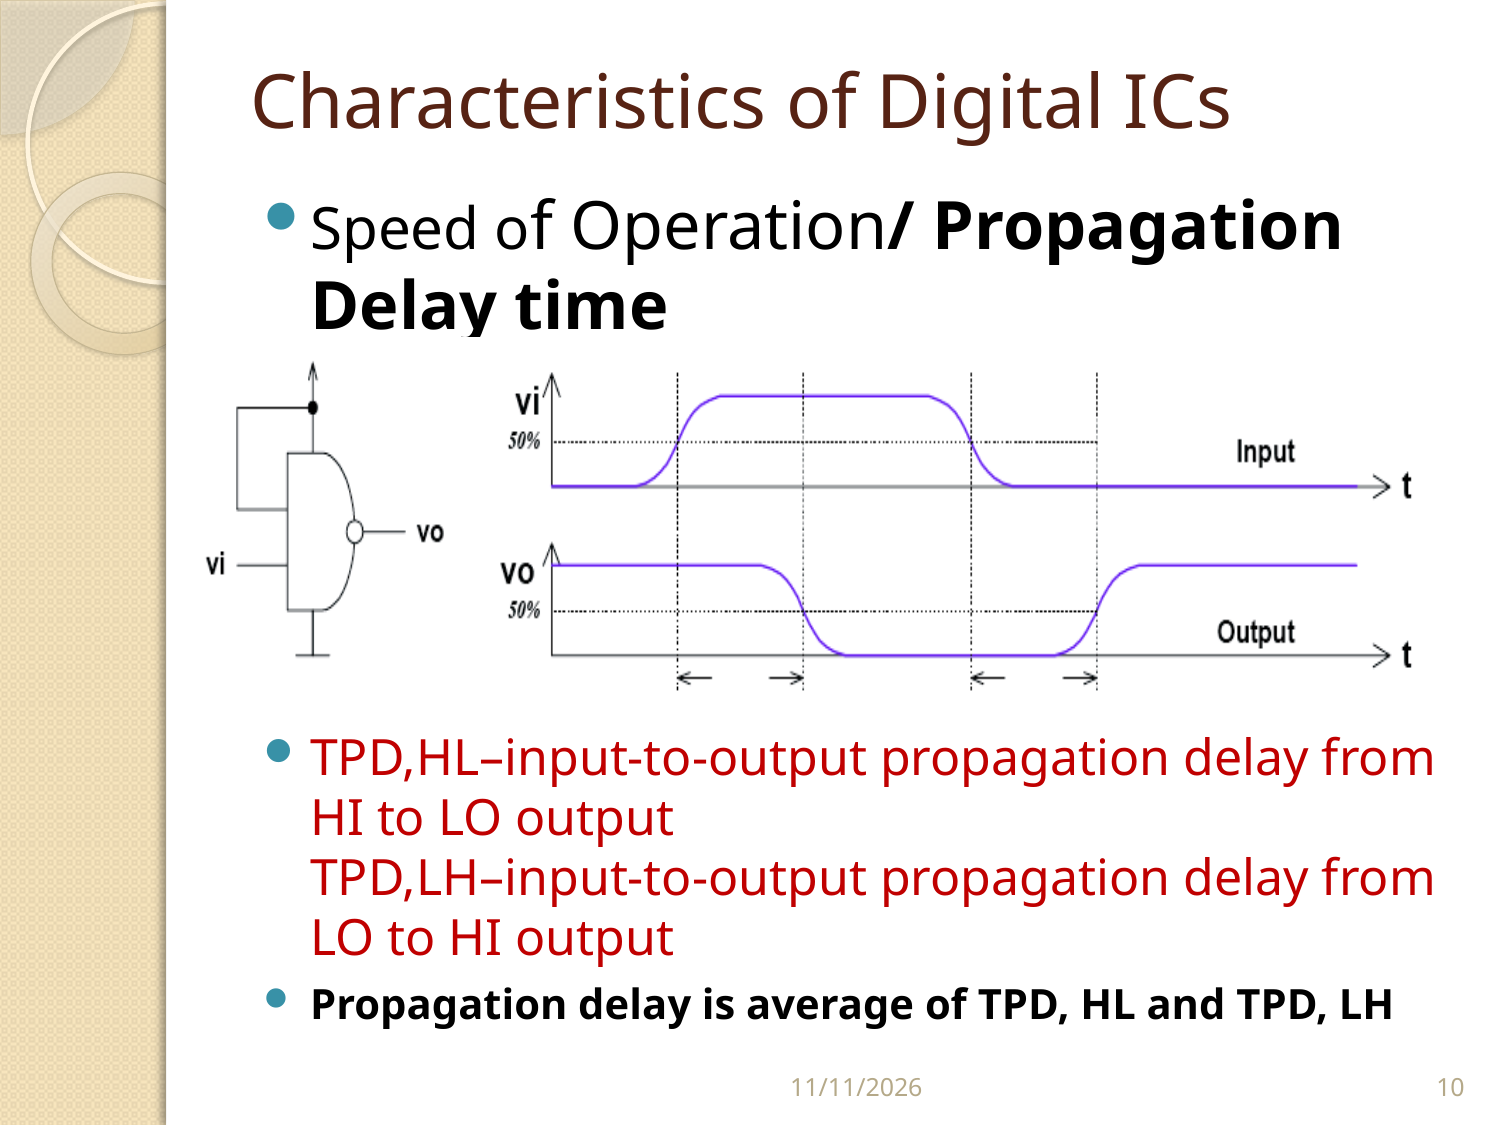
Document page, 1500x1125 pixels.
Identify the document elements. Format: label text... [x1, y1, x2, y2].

list Speed of Operation/ Propagation Delay time TPD,HL–input-to-output propagation delay from HI to LO output TPD,LH–input-to-output propagation delay from LO to HI output Propagation delay is average of TPD, HL and TPD, LH [235, 174, 1466, 1063]
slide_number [587, 1034, 938, 1113]
slide_number 10 [1413, 1034, 1488, 1113]
title Characteristics of Digital ICs [235, 45, 1466, 174]
picture [187, 337, 1448, 726]
